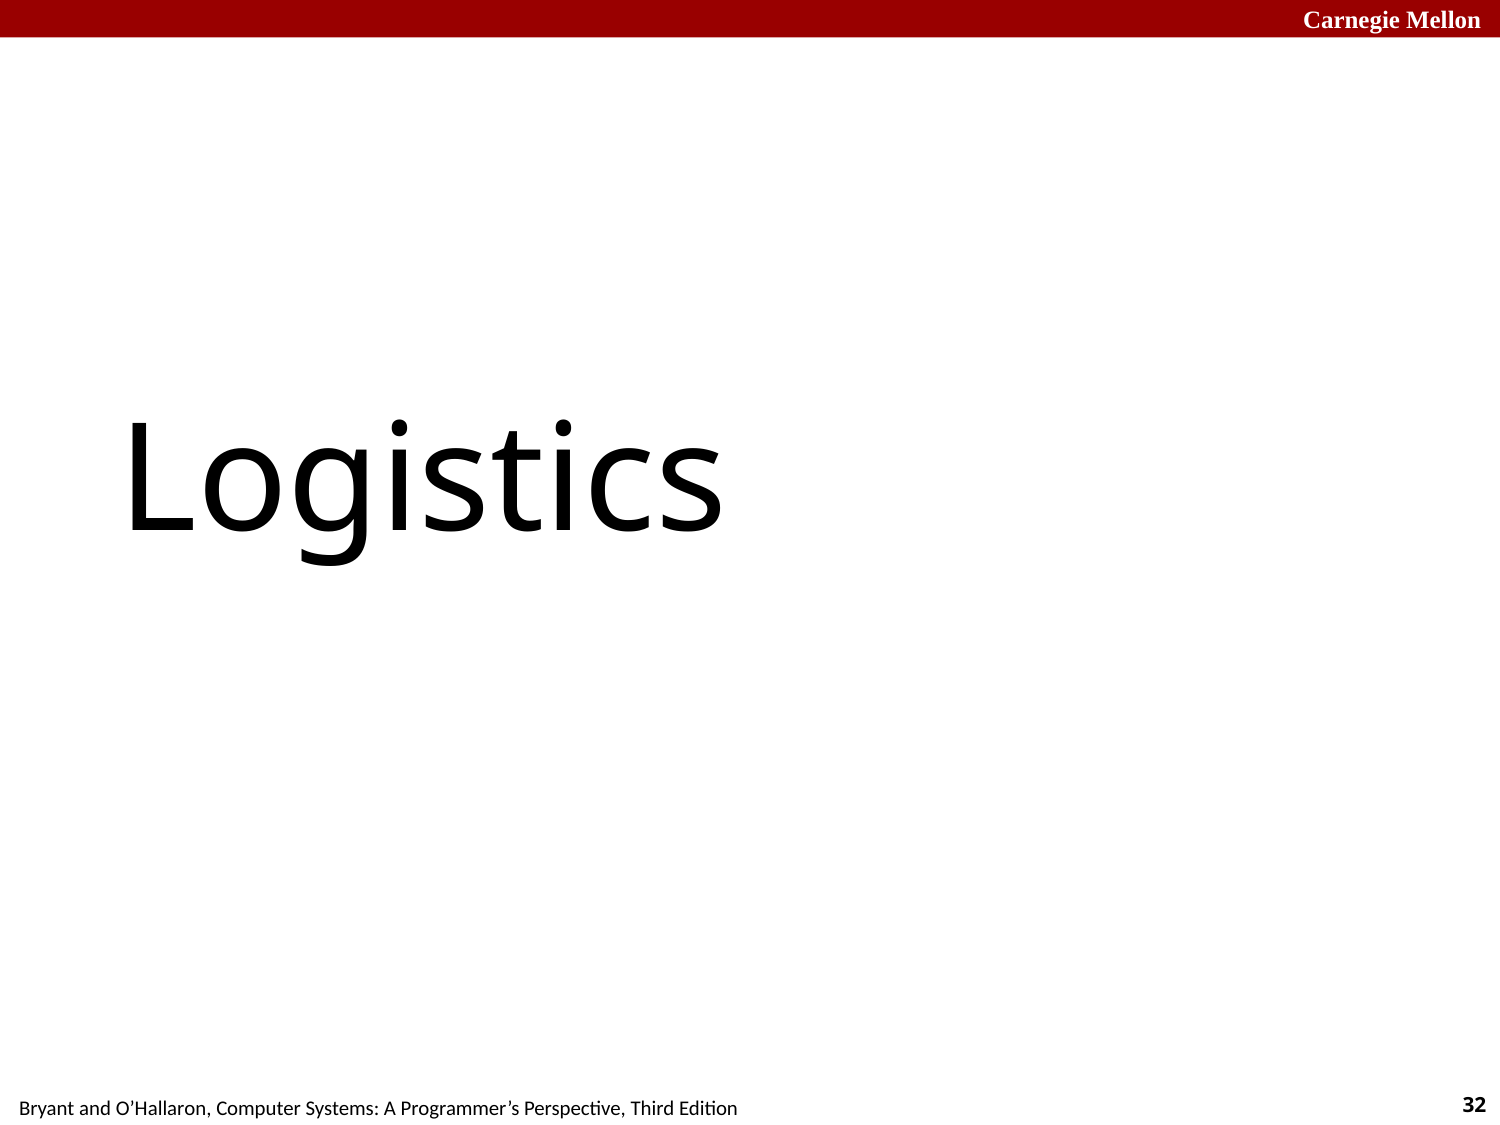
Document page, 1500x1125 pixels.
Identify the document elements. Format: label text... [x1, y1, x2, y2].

title Logistics [112, 349, 1388, 591]
